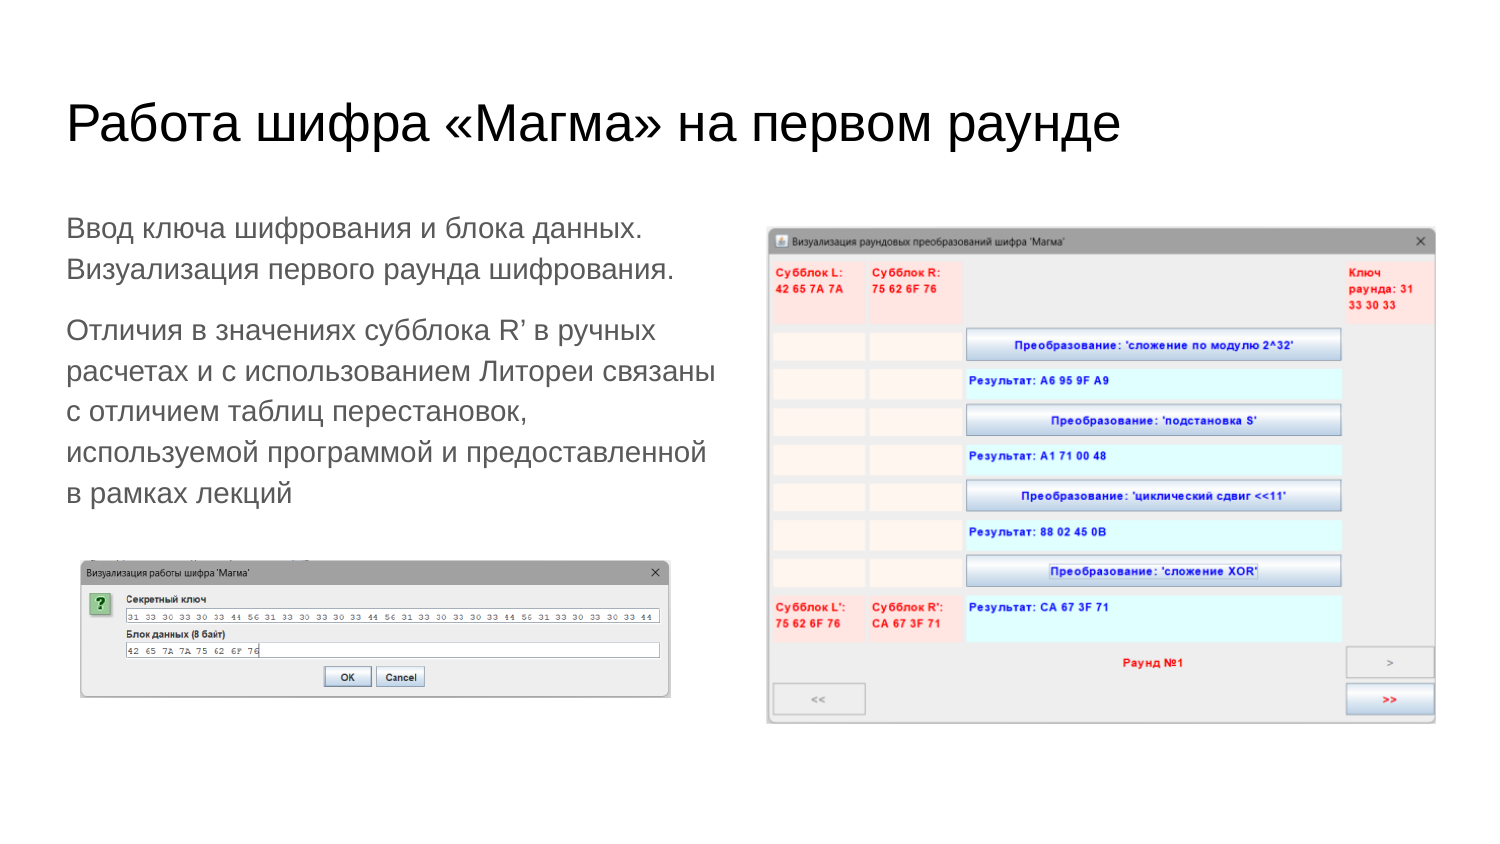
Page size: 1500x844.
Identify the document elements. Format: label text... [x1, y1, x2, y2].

picture [61, 544, 684, 716]
picture [742, 202, 1458, 742]
list Ввод ключа шифрования и блока данных. Визуализация первого раунда шифрования. Отличия в значениях субблока R’ в ручных расчетах и с использованием Литореи связаны с отличием таблиц перестановок, используемой программой и предоставленной в рамках лекций [51, 189, 736, 527]
title Работа шифра «Магма» на первом раунде [51, 72, 1449, 167]
